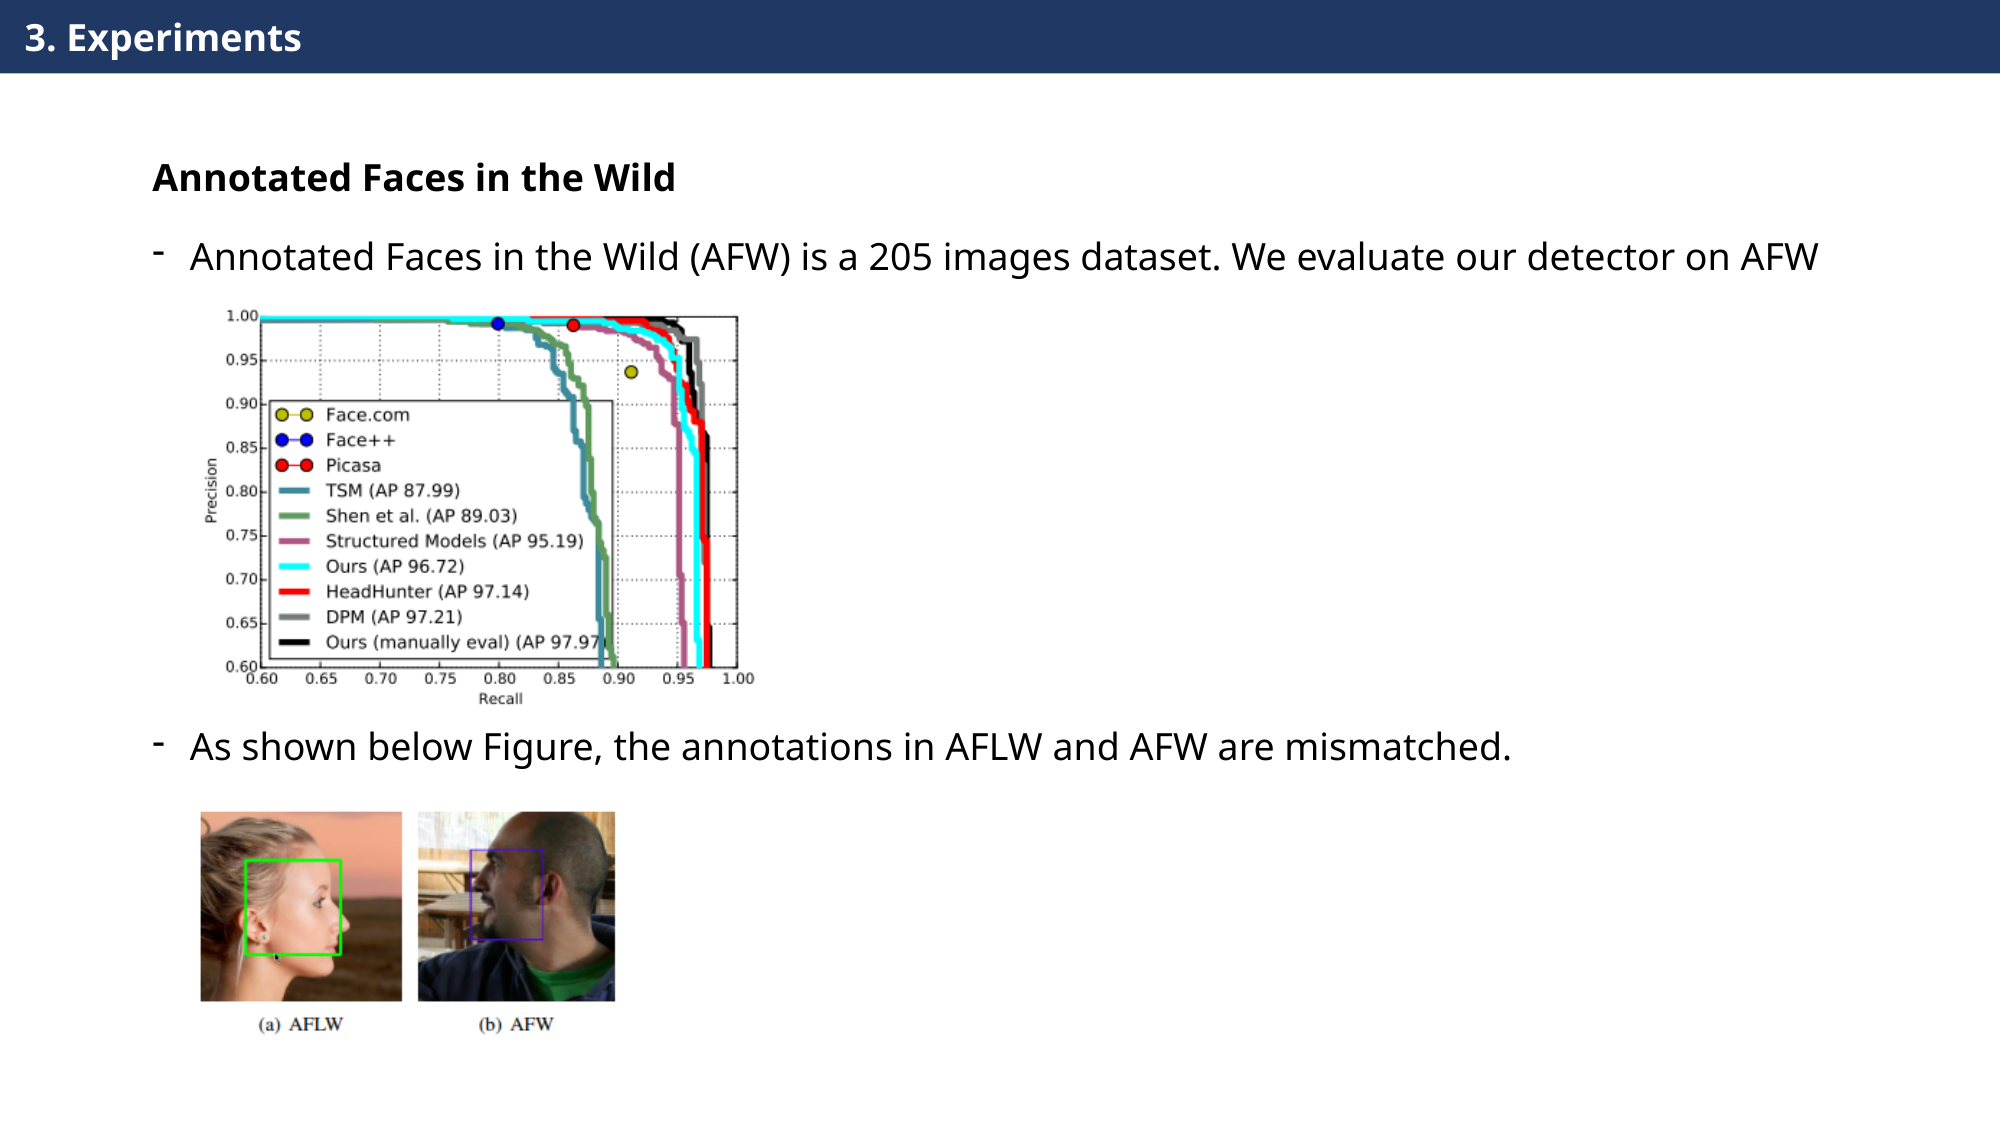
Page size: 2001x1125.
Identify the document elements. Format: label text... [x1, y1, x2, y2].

picture [169, 294, 799, 718]
text_box Annotated Faces in the Wild (AFW) is a 205 images dataset. We evaluate our detector on AFW As shown below Figure, the annotations in AFLW and AFW are mismatched. [137, 230, 1863, 887]
text_box Annotated Faces in the Wild [137, 115, 1863, 230]
picture [64, 781, 729, 1049]
text_box 3. Experiments [0, 0, 2000, 74]
